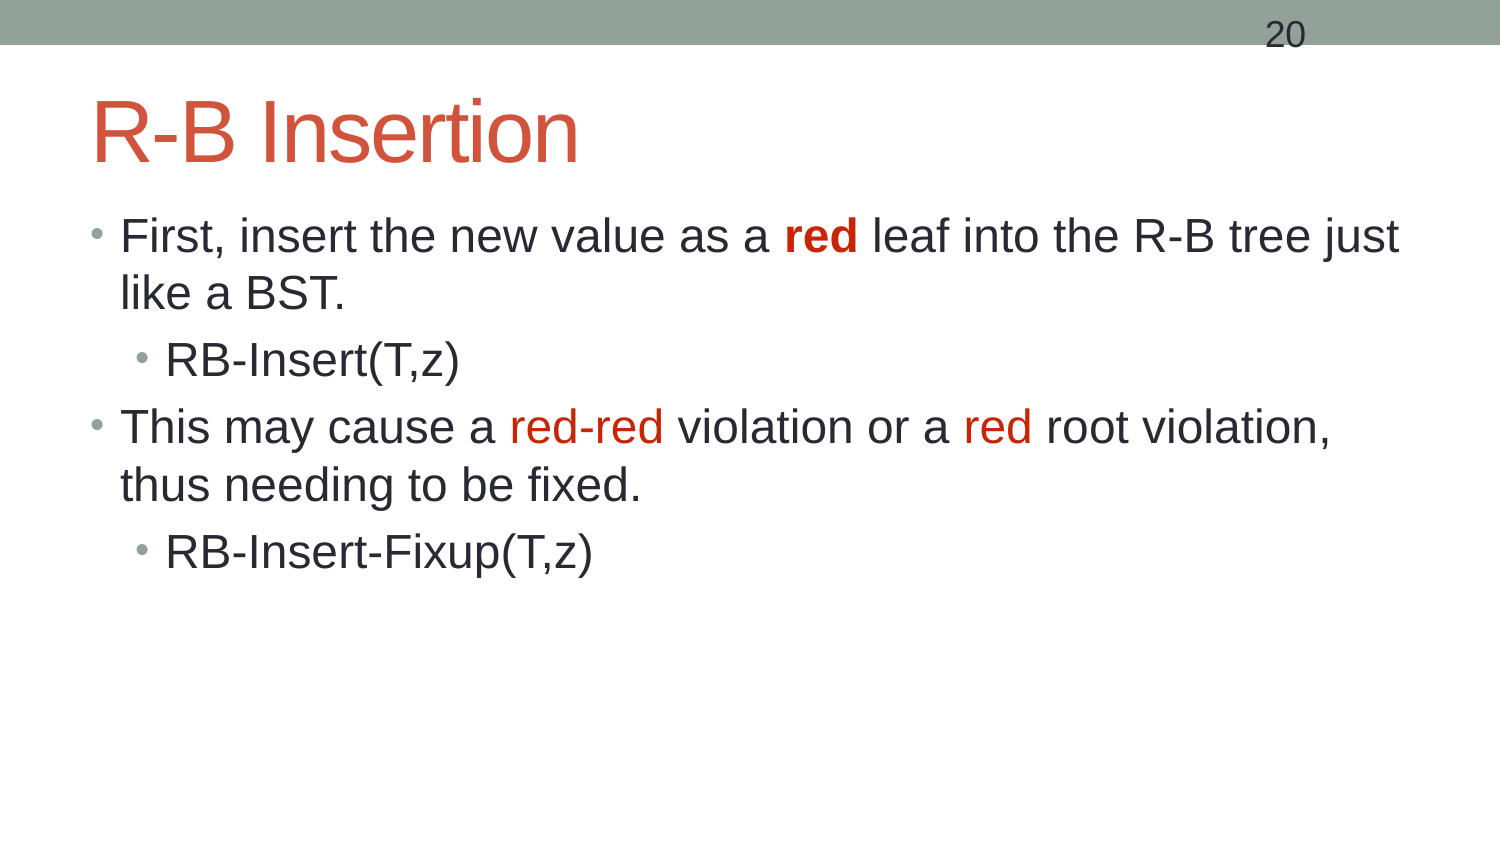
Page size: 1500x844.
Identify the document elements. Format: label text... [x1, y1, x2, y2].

title R-B Insertion [75, 65, 1425, 188]
list First, insert the new value as a red leaf into the R-B tree just like a BST. RB-Insert(T,z) This may cause a red-red violation or a red root violation, thus needing to be fixed. RB-Insert-Fixup(T,z) [75, 196, 1425, 797]
text_box 20 [1250, 2, 1425, 43]
